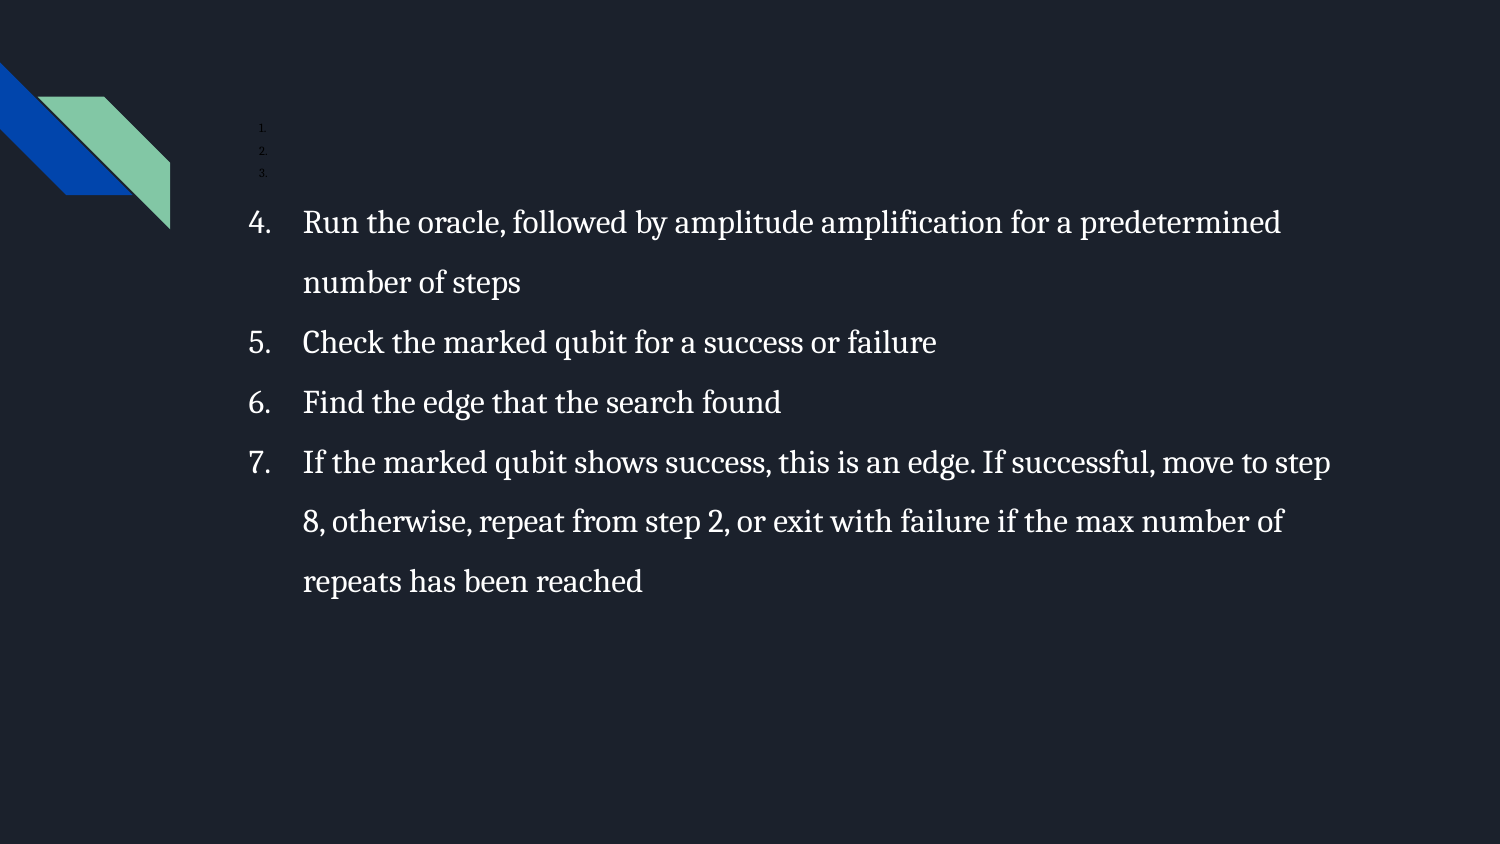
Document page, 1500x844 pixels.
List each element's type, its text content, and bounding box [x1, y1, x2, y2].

list Run the oracle, followed by amplitude amplification for a predetermined number of steps Check the marked qubit for a success or failure Find the edge that the search found If the marked qubit shows success, this is an edge. If successful, move to step 8, otherwise, repeat from step 2, or exit with failure if the max number of repeats has been reached [212, 97, 1368, 735]
